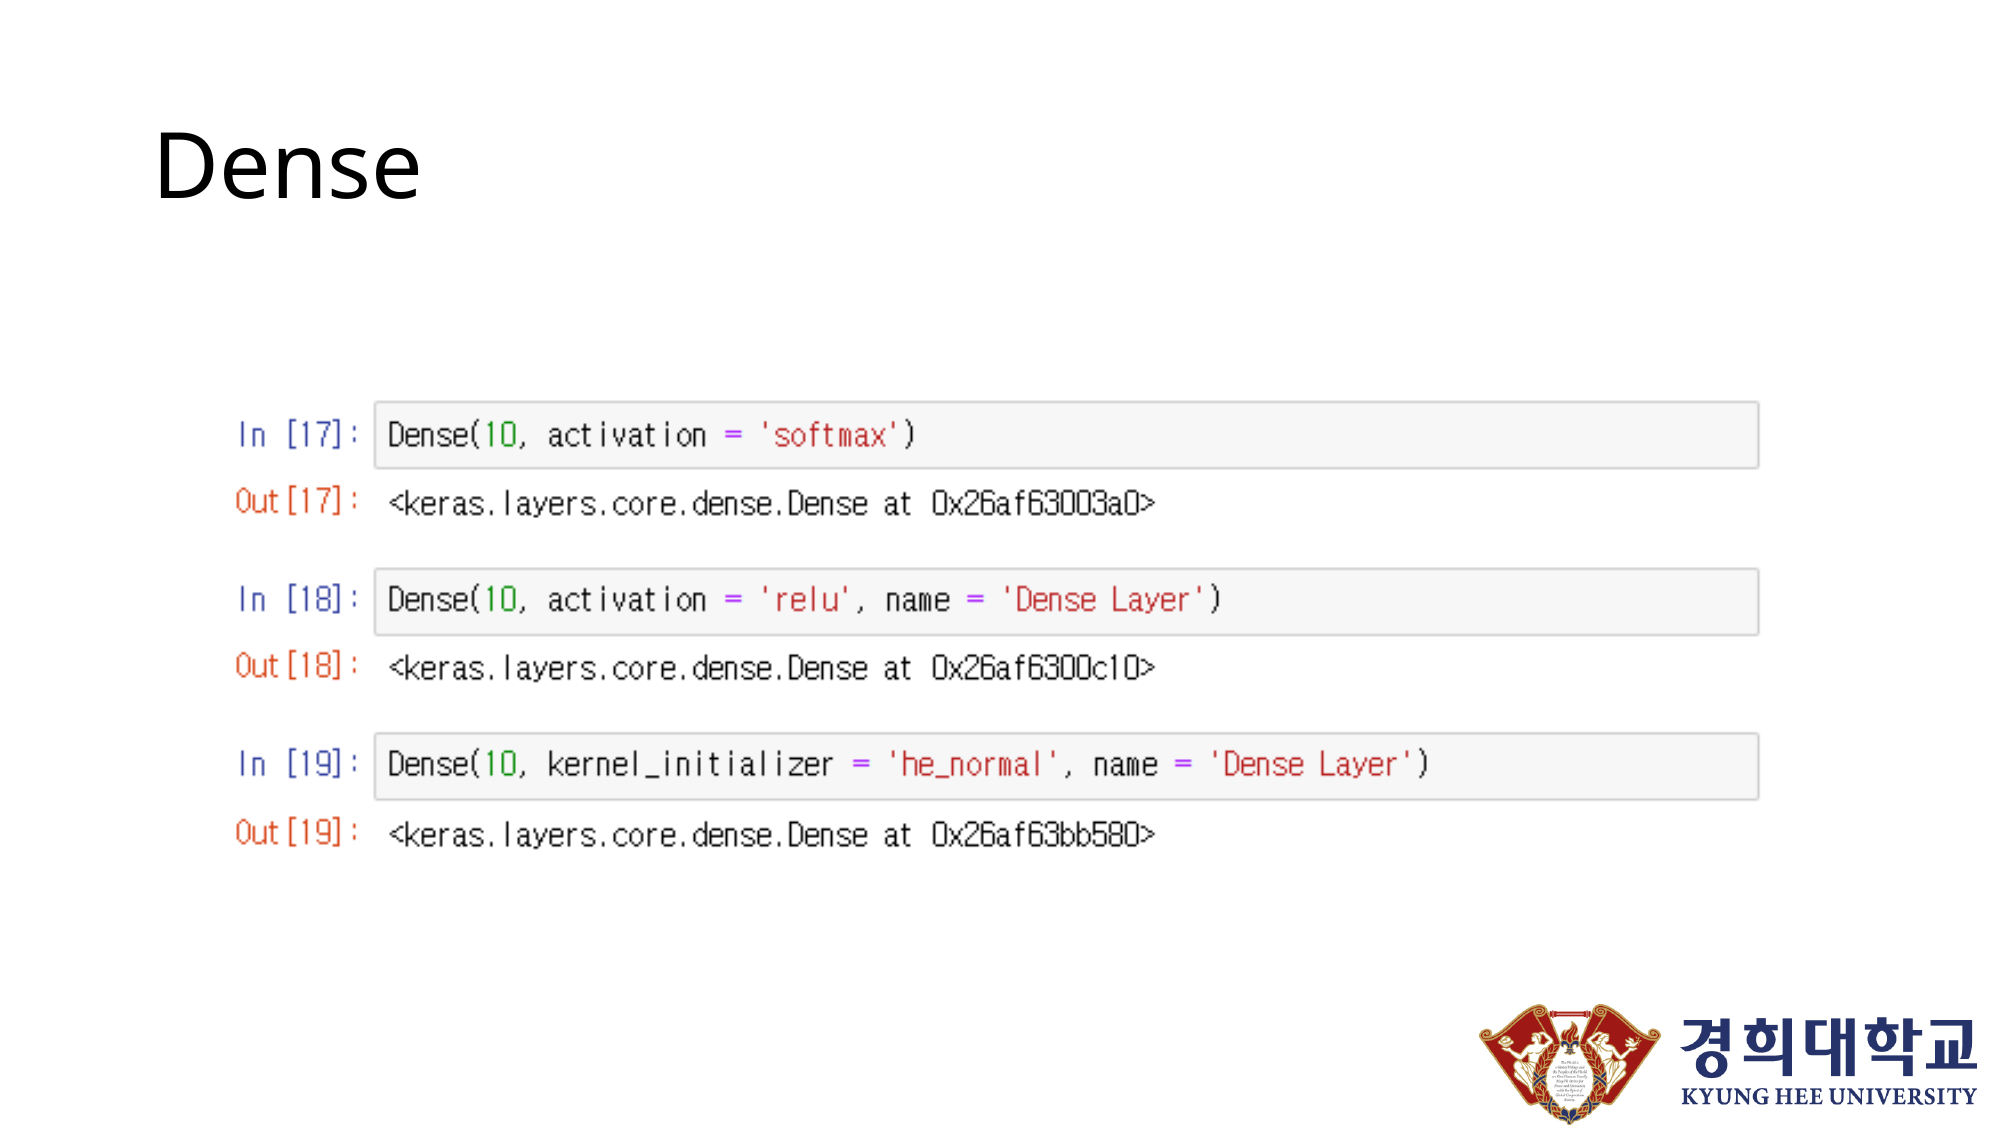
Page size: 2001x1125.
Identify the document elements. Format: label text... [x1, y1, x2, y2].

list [226, 390, 1774, 870]
picture [1479, 1004, 1977, 1125]
title Dense [137, 59, 1863, 278]
